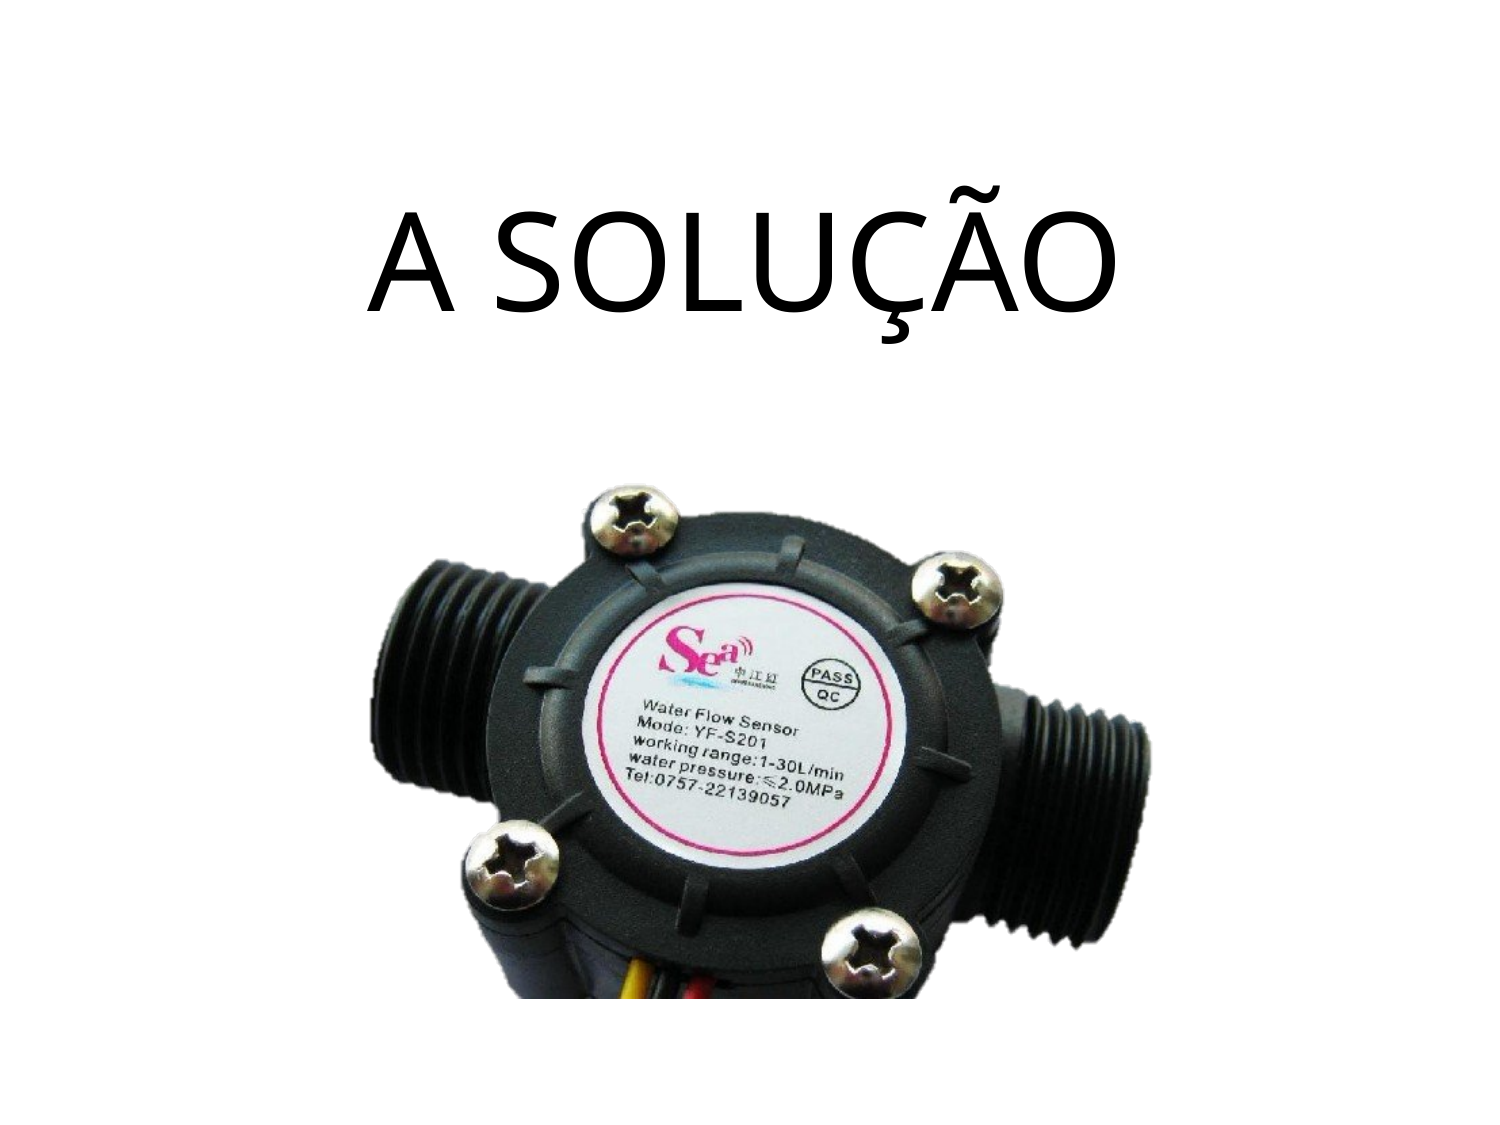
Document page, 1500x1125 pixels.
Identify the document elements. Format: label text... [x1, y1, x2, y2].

picture [314, 442, 1178, 999]
text_box A SOLUÇÃO [123, 166, 1369, 617]
